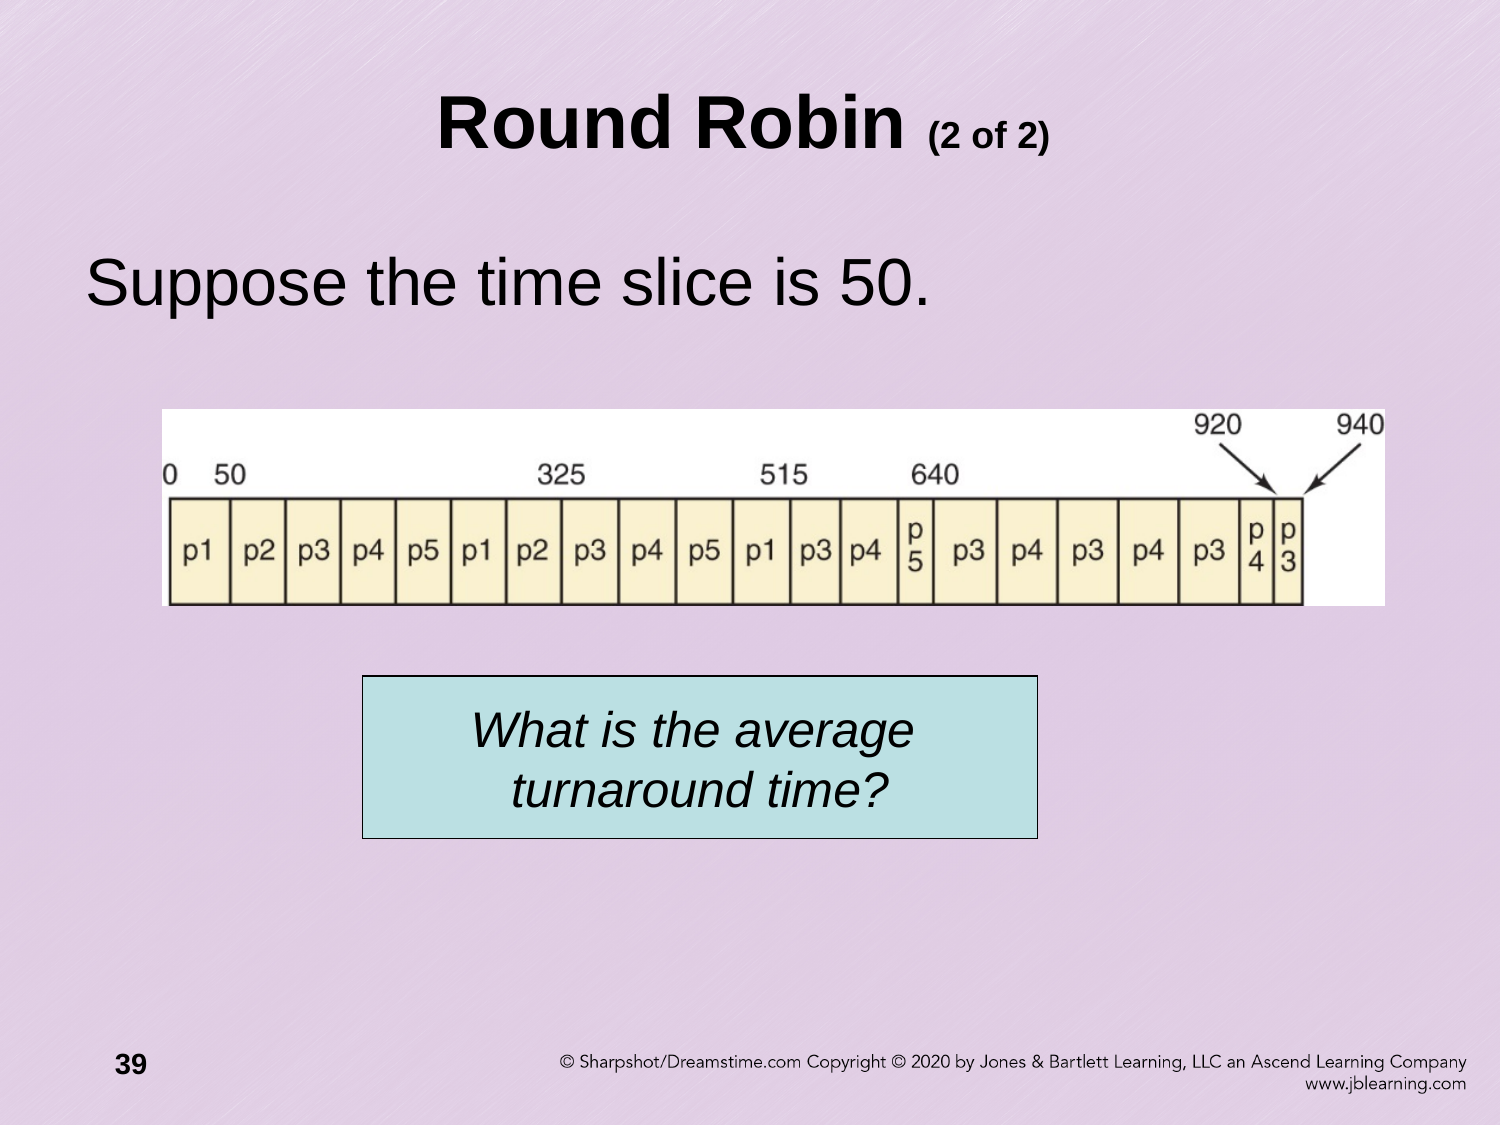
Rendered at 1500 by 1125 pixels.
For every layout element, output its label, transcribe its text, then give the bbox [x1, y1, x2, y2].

picture [0, 0, 1500, 1125]
slide_number 39 [99, 1037, 451, 1091]
text_box What is the average turnaround time? [362, 676, 1038, 839]
list Suppose the time slice is 50. [70, 230, 1421, 369]
title Round Robin (2 of 2) [125, 24, 1363, 213]
